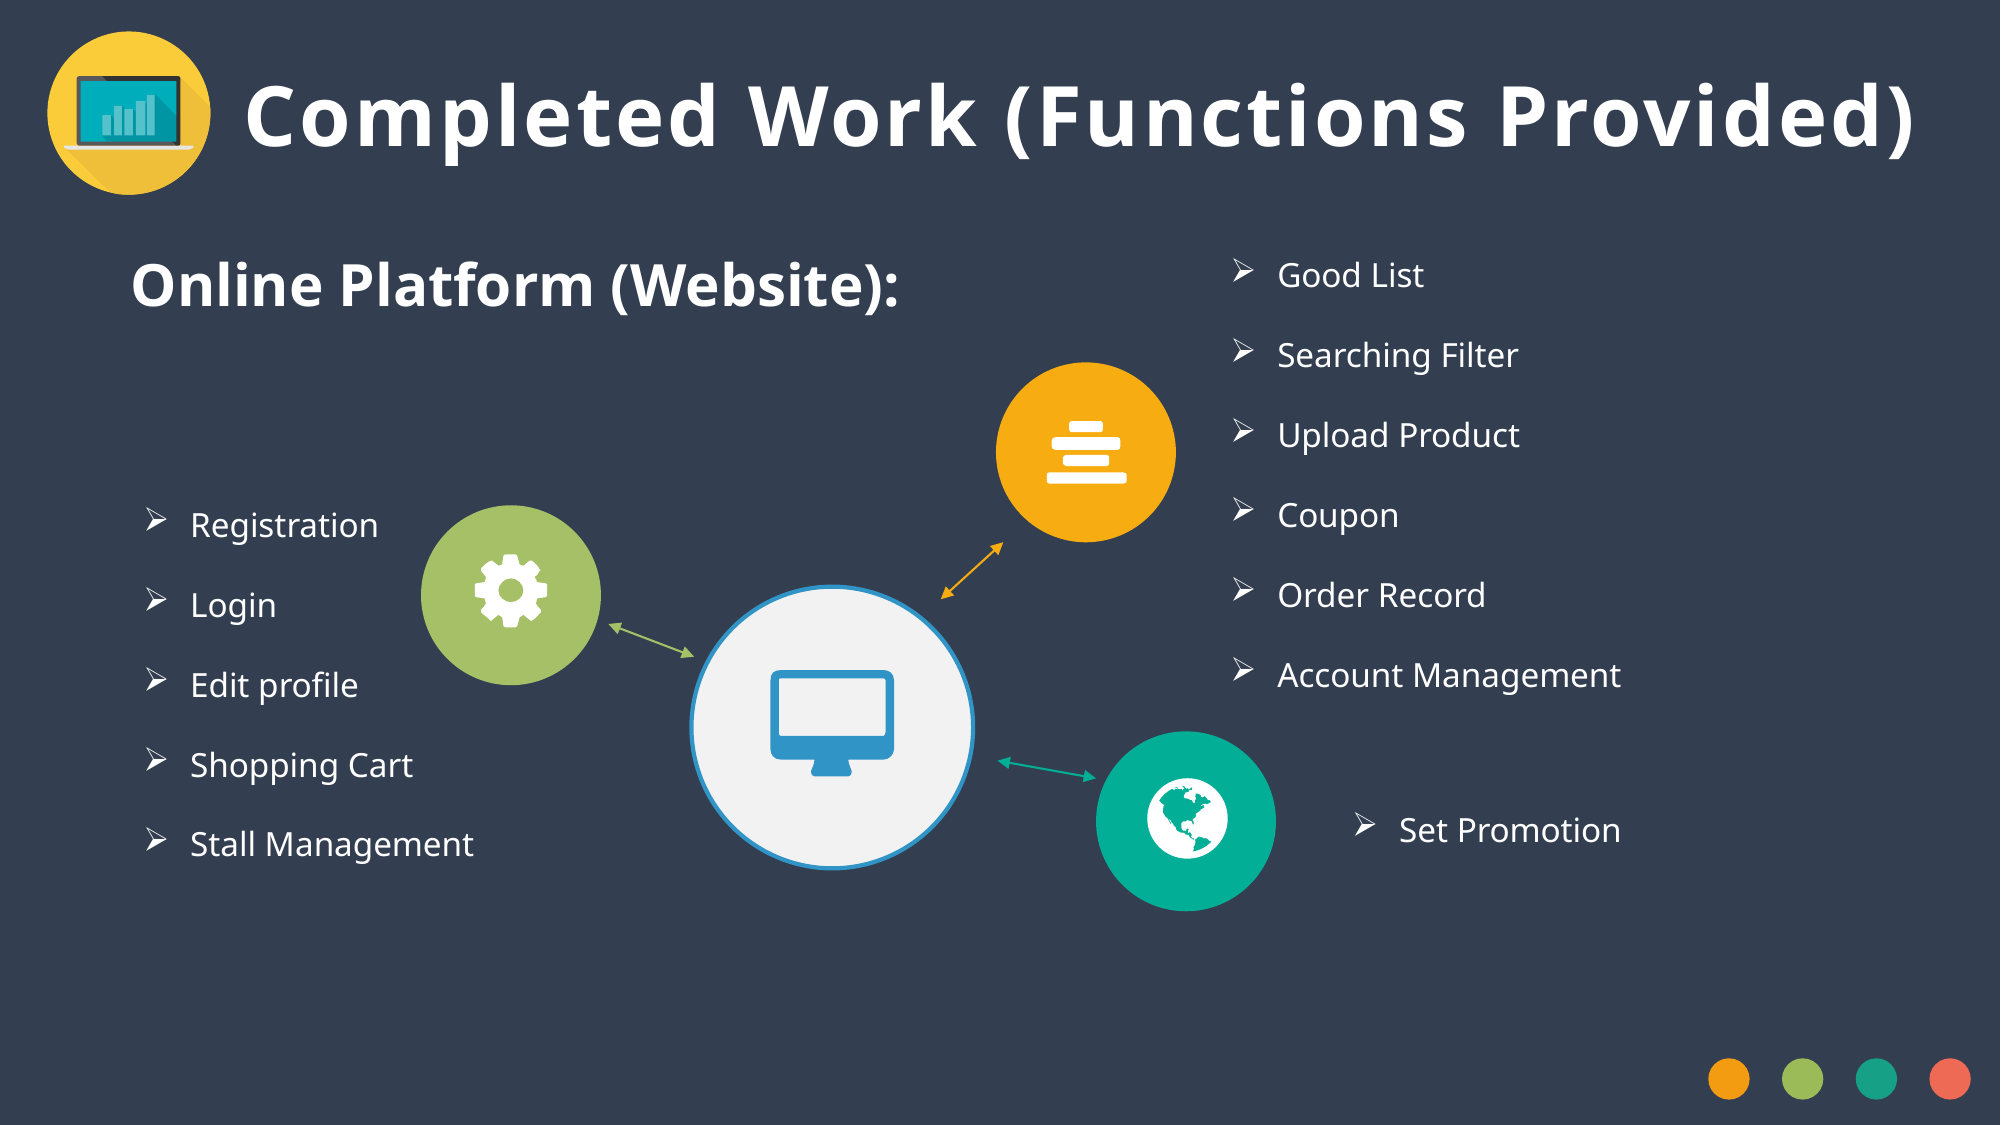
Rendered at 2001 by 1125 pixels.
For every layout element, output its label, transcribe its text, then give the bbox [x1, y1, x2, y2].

text_box [1147, 778, 1215, 859]
text_box Online Platform (Website): [130, 247, 901, 326]
text_box Completed Work (Functions Provided) [243, 63, 1971, 145]
text_box Good List Searching Filter Upload Product Coupon Order Record Account Management [1215, 207, 1638, 861]
text_box [421, 505, 601, 686]
text_box [474, 554, 548, 628]
text_box [608, 622, 695, 659]
text_box [1096, 731, 1267, 912]
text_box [47, 31, 211, 195]
text_box [995, 362, 1176, 543]
text_box [940, 542, 1004, 600]
text_box [1854, 1057, 1899, 1101]
text_box Registration Login Edit profile Shopping Cart Stall Management [128, 496, 490, 951]
text_box Set Promotion [1337, 761, 1646, 977]
text_box [1051, 437, 1121, 450]
text_box [770, 670, 895, 777]
text_box [1707, 1057, 1751, 1101]
text_box [1046, 472, 1127, 484]
text_box [1928, 1057, 1972, 1101]
text_box [691, 586, 974, 869]
text_box [1069, 421, 1103, 433]
text_box [1062, 454, 1110, 467]
text_box [997, 756, 1097, 783]
text_box [1780, 1057, 1825, 1101]
